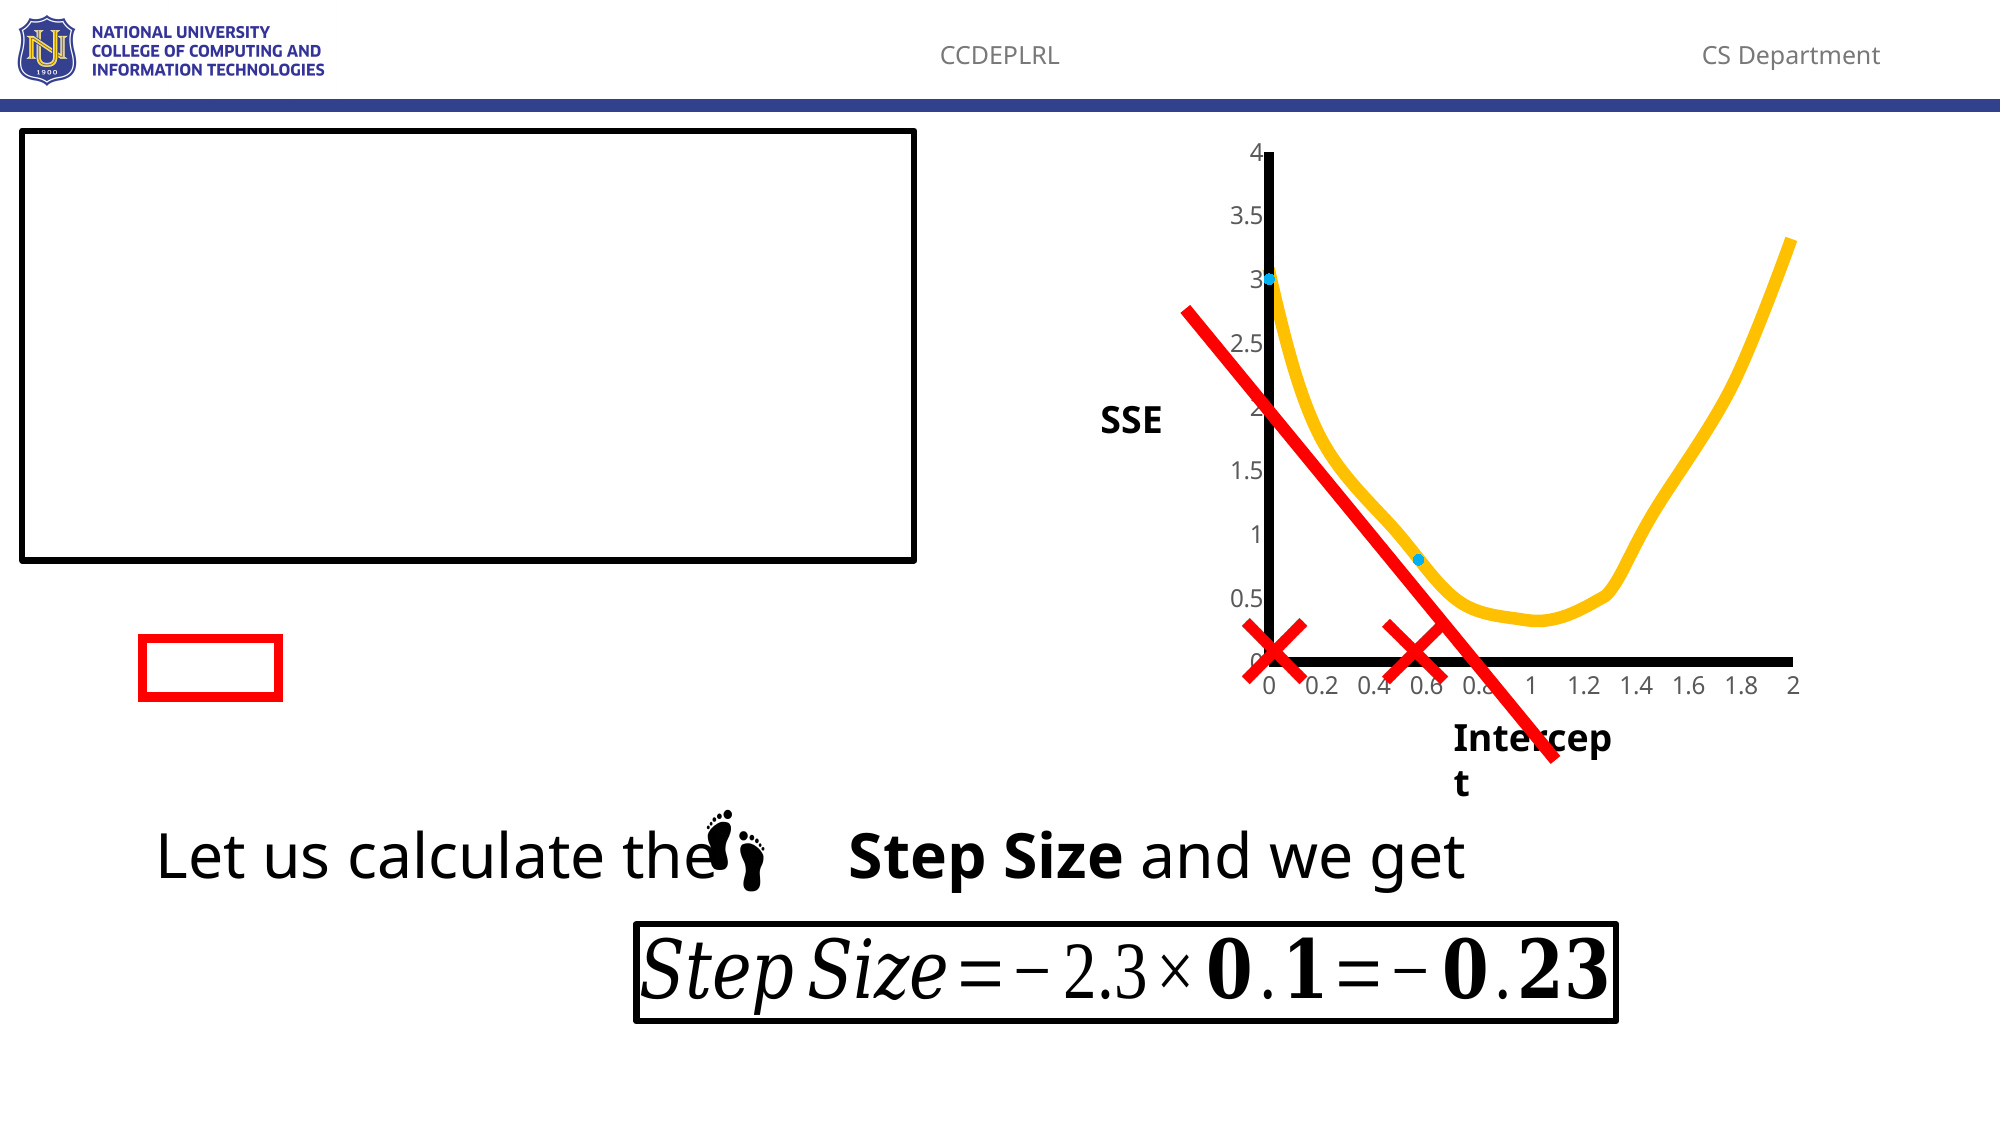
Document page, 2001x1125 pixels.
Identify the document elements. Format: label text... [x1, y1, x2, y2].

text_box Intercept [1438, 706, 1642, 812]
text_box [1184, 308, 1557, 761]
text_box SSE [1085, 388, 1184, 449]
text_box Let us calculate the Step Size and we get [140, 816, 1518, 973]
text_box [141, 637, 280, 699]
picture [0, 0, 337, 99]
picture [690, 805, 781, 896]
chart [1229, 133, 1801, 704]
